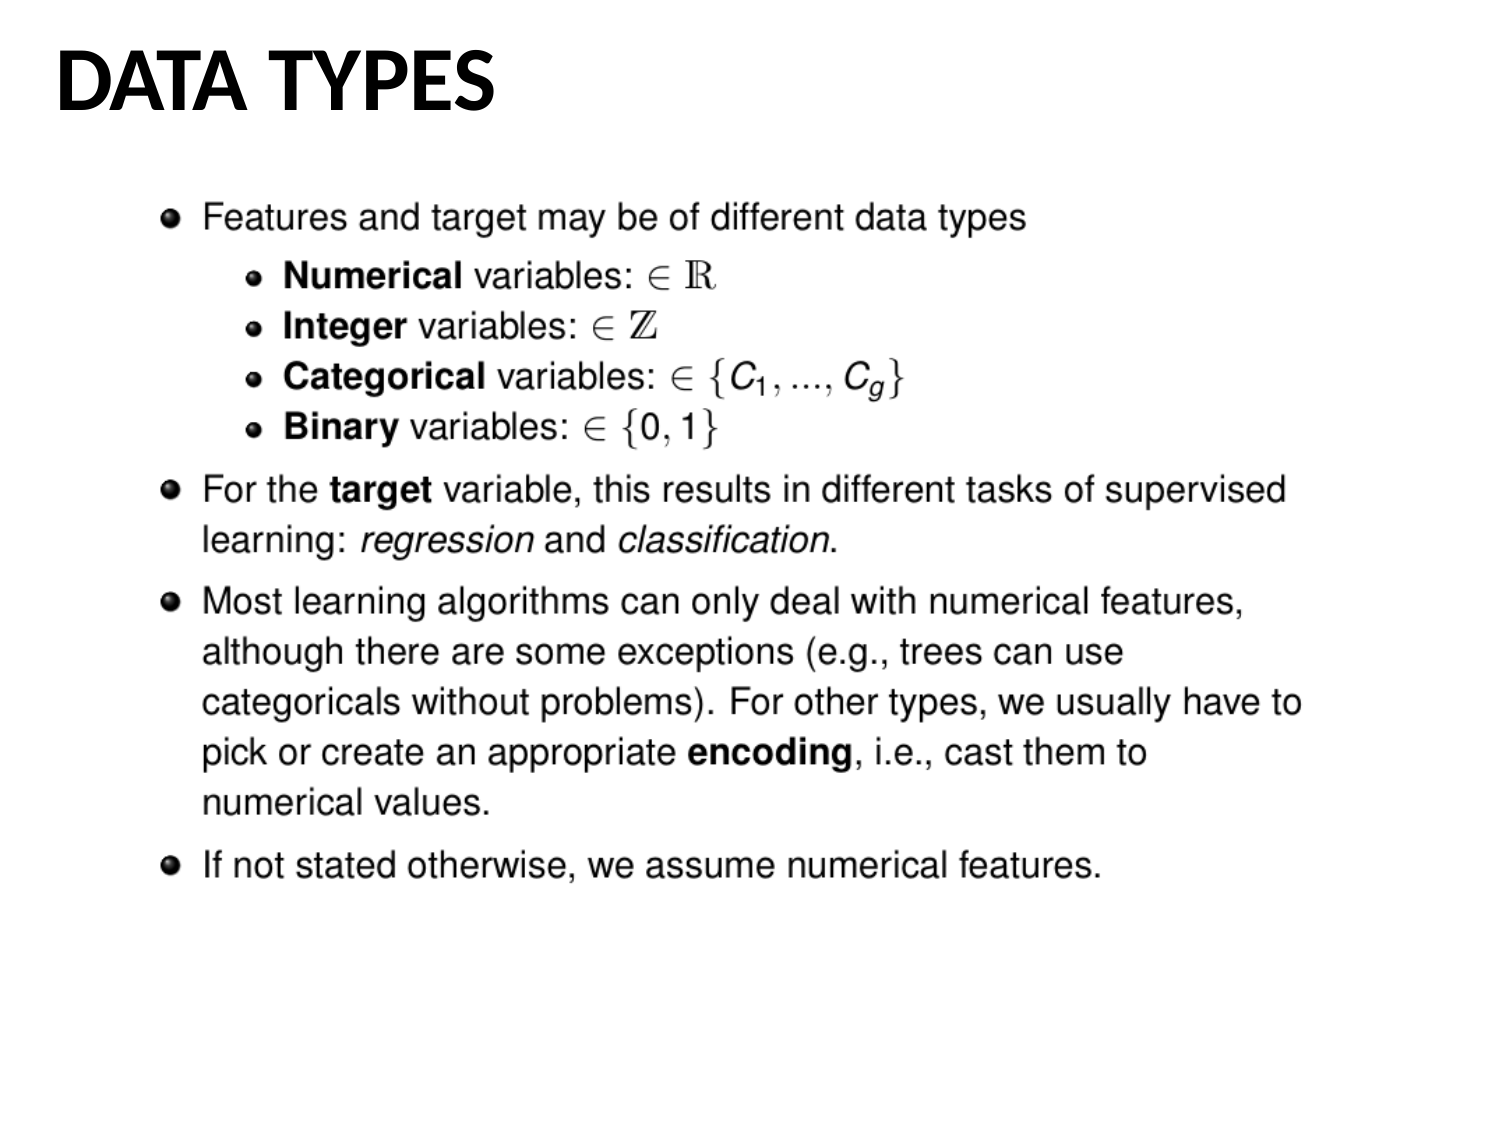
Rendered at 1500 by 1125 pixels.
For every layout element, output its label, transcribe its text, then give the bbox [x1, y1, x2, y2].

picture [137, 199, 1315, 901]
title DATA TYPES [52, 14, 1448, 207]
